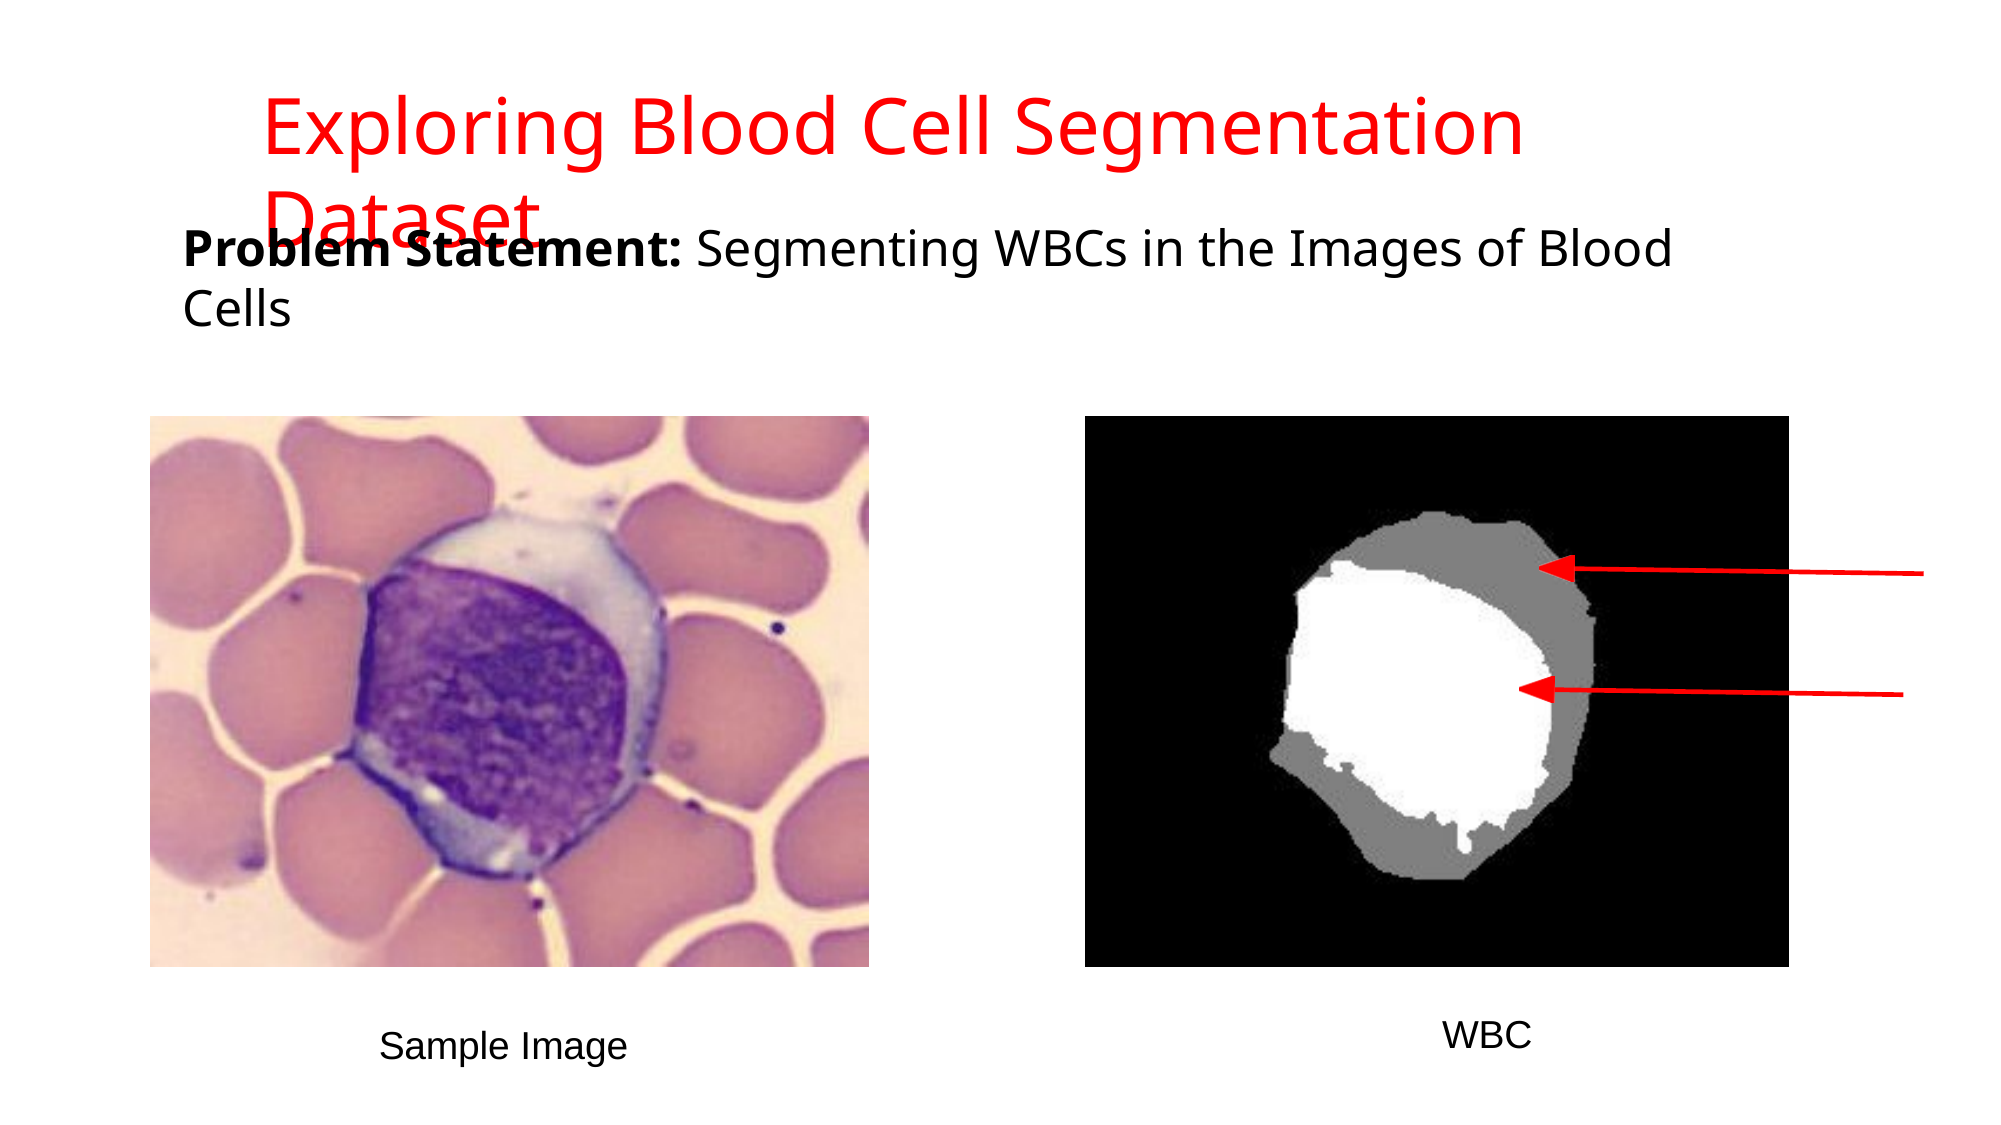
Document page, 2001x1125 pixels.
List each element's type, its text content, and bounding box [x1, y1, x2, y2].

text_box Exploring Blood Cell Segmentation Dataset [258, 73, 1740, 264]
text_box Sample Image [376, 1012, 632, 1068]
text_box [150, 416, 1924, 967]
text_box Problem Statement: Segmenting WBCs in the Images of Blood Cells [179, 213, 1691, 337]
text_box WBC [1439, 1001, 1536, 1056]
